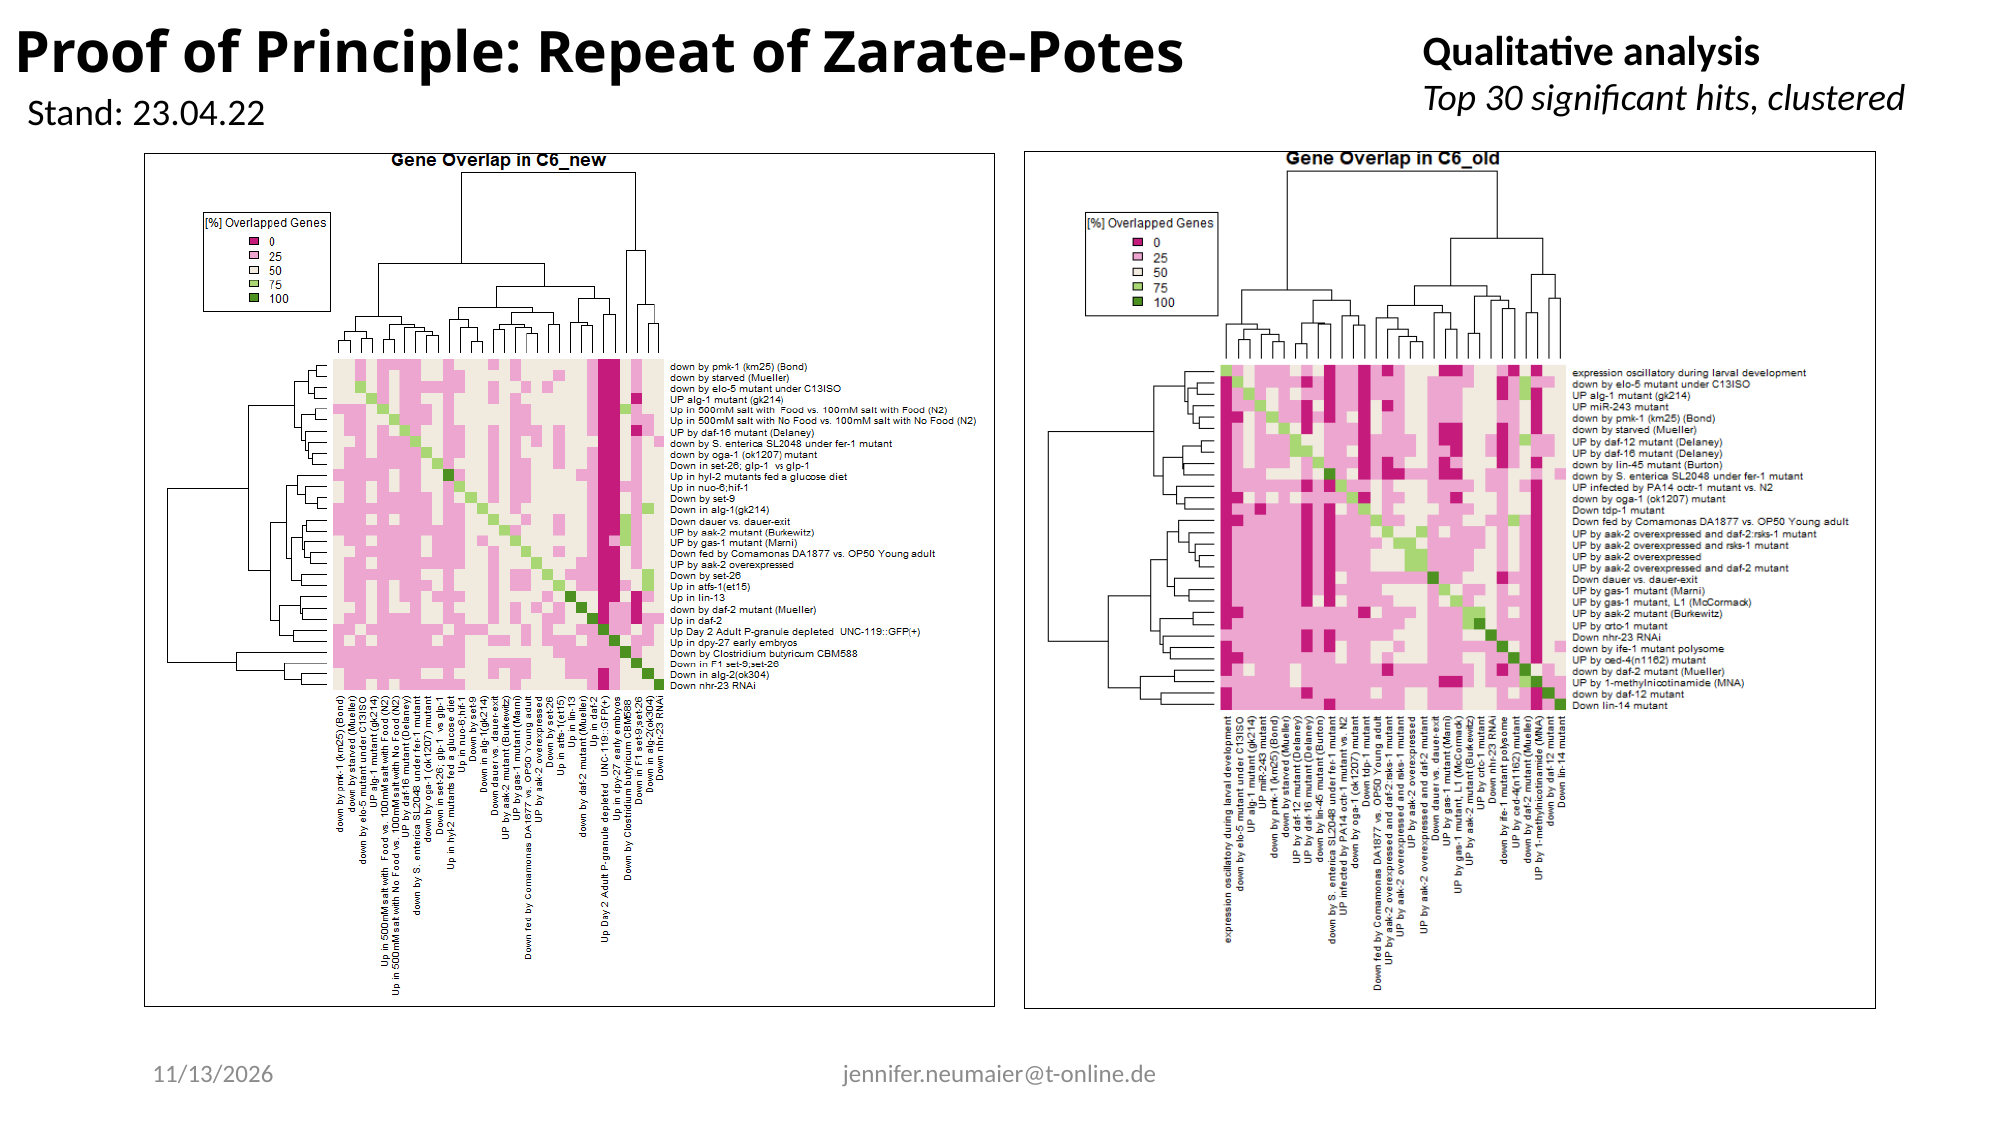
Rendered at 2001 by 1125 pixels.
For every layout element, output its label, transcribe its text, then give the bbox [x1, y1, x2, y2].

picture [144, 153, 995, 1007]
text_box Qualitative analysis Top 30 significant hits, clustered [1407, 15, 1988, 126]
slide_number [137, 1042, 588, 1103]
picture [1024, 151, 1876, 1009]
text_box Stand: 23.04.22 [12, 80, 404, 141]
text_box Proof of Principle: Repeat of Zarate-Potes [0, 15, 1200, 103]
footer jennifer.neumaier@t-online.de [662, 1042, 1338, 1103]
